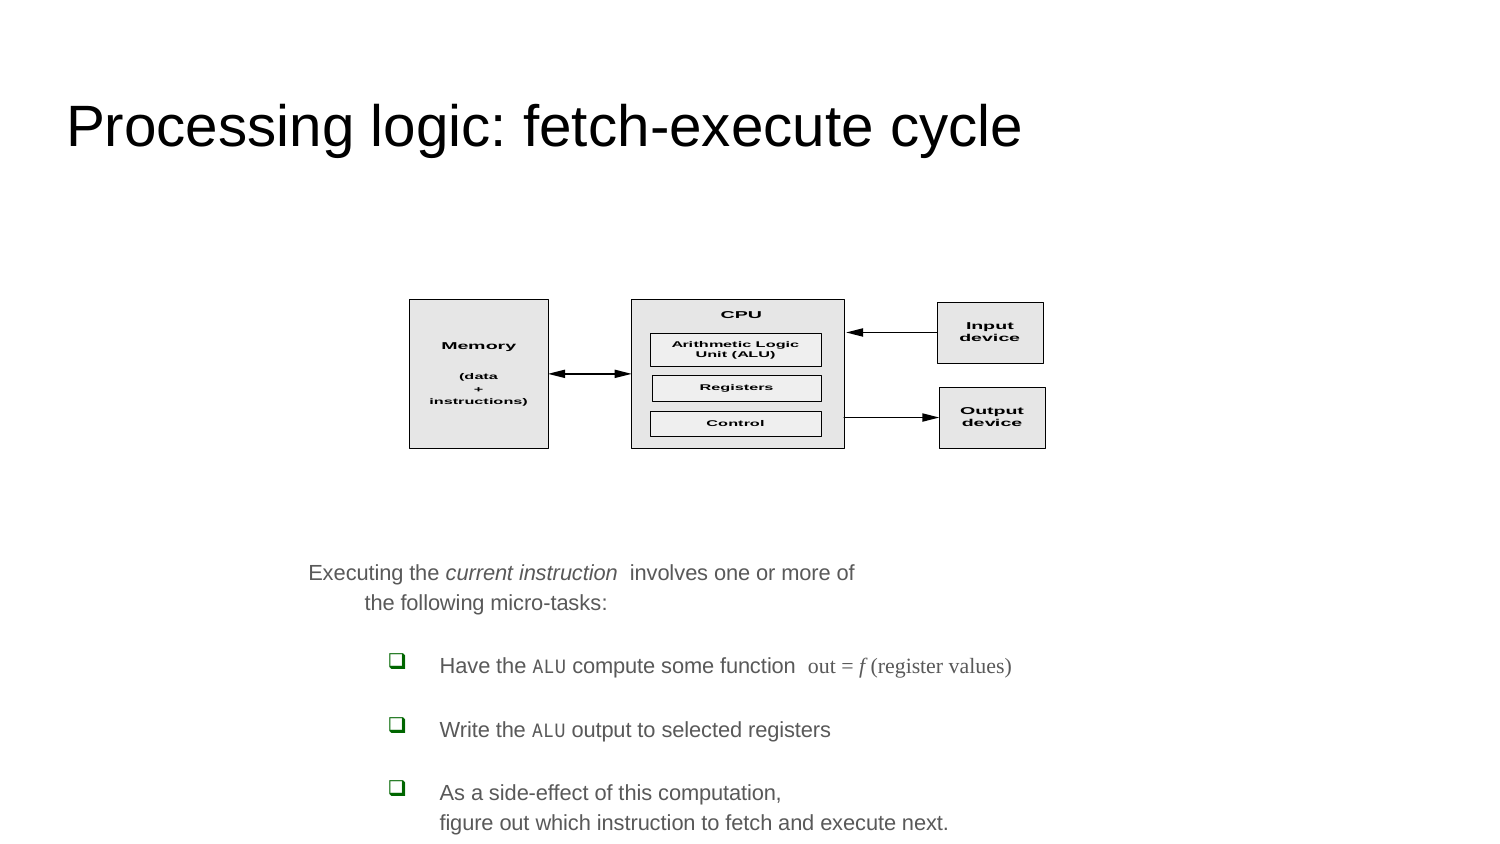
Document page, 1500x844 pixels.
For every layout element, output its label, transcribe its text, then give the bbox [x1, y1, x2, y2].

title Processing logic: fetch-execute cycle [51, 72, 1449, 167]
list Executing the current instruction involves one or more of the following micro-tasks: Have the ALU compute some function out = f (register values) Write the ALU output to selected registers As a side-effect of this computation, figure out which instruction to fetch and execute next. [274, 539, 1226, 815]
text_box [360, 166, 1139, 557]
